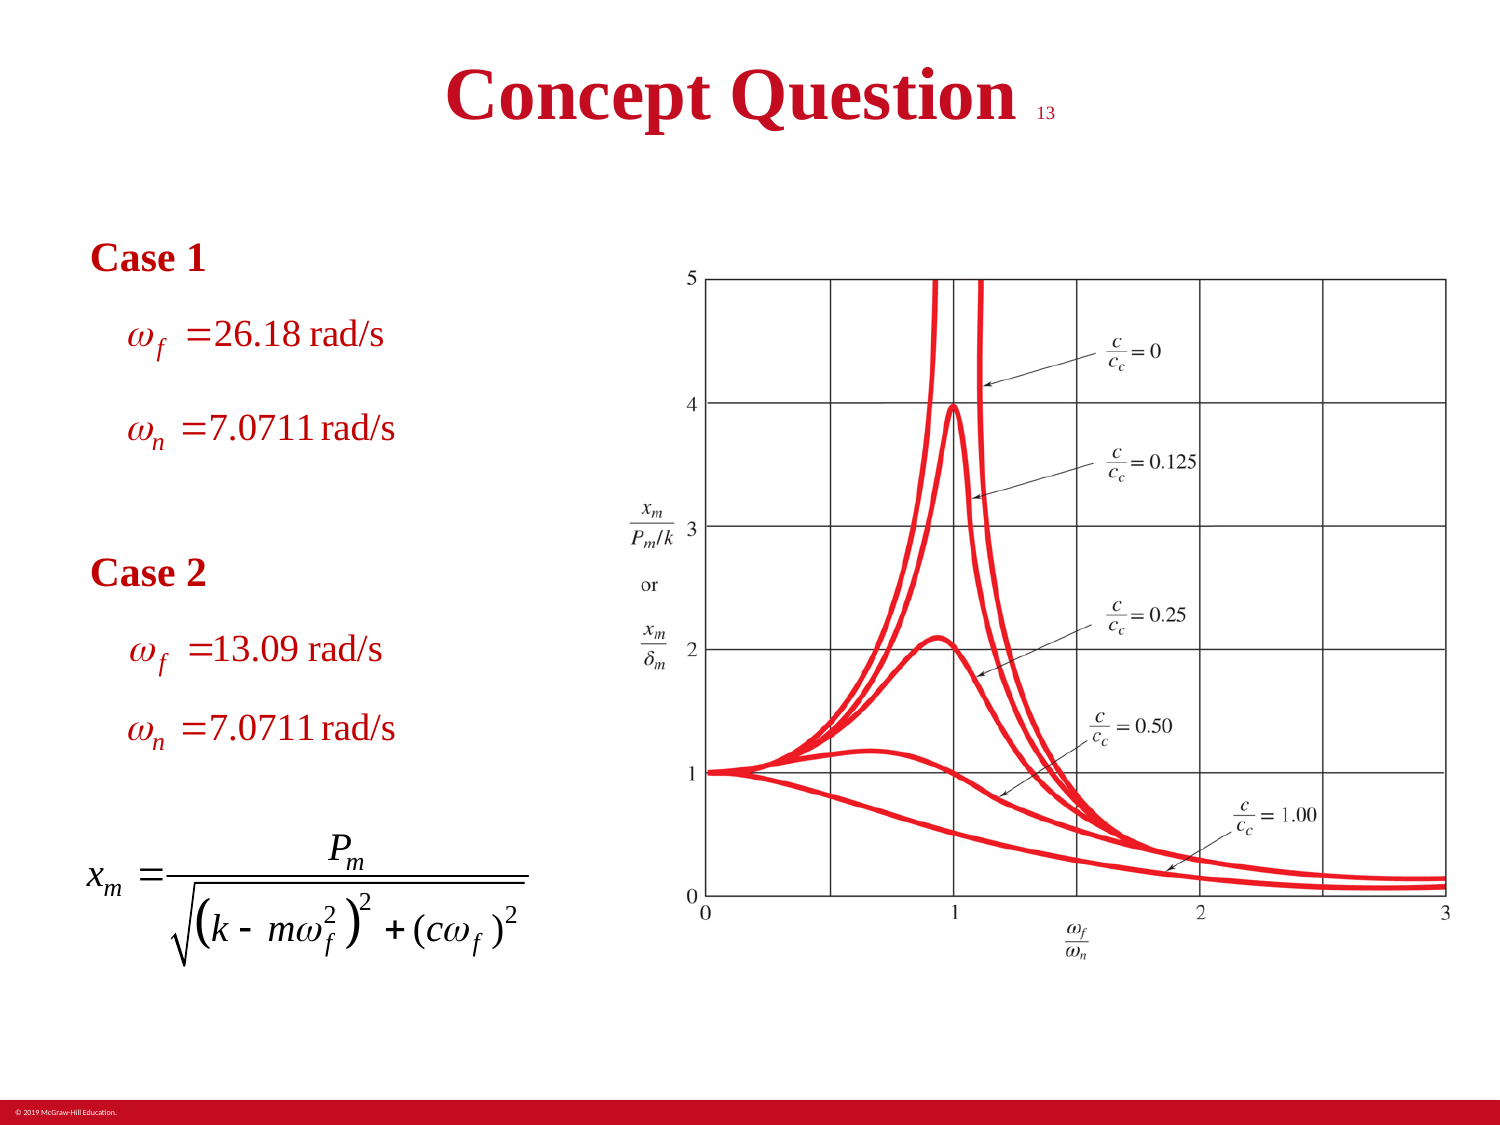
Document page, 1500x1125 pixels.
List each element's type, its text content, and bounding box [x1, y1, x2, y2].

picture [629, 269, 1451, 961]
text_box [122, 621, 393, 688]
list Case 2 [75, 537, 238, 599]
list Case 1 [75, 222, 225, 278]
title Concept Question 13 [75, 37, 1425, 138]
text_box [120, 699, 406, 759]
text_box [120, 399, 406, 459]
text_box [78, 822, 537, 976]
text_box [120, 306, 395, 373]
